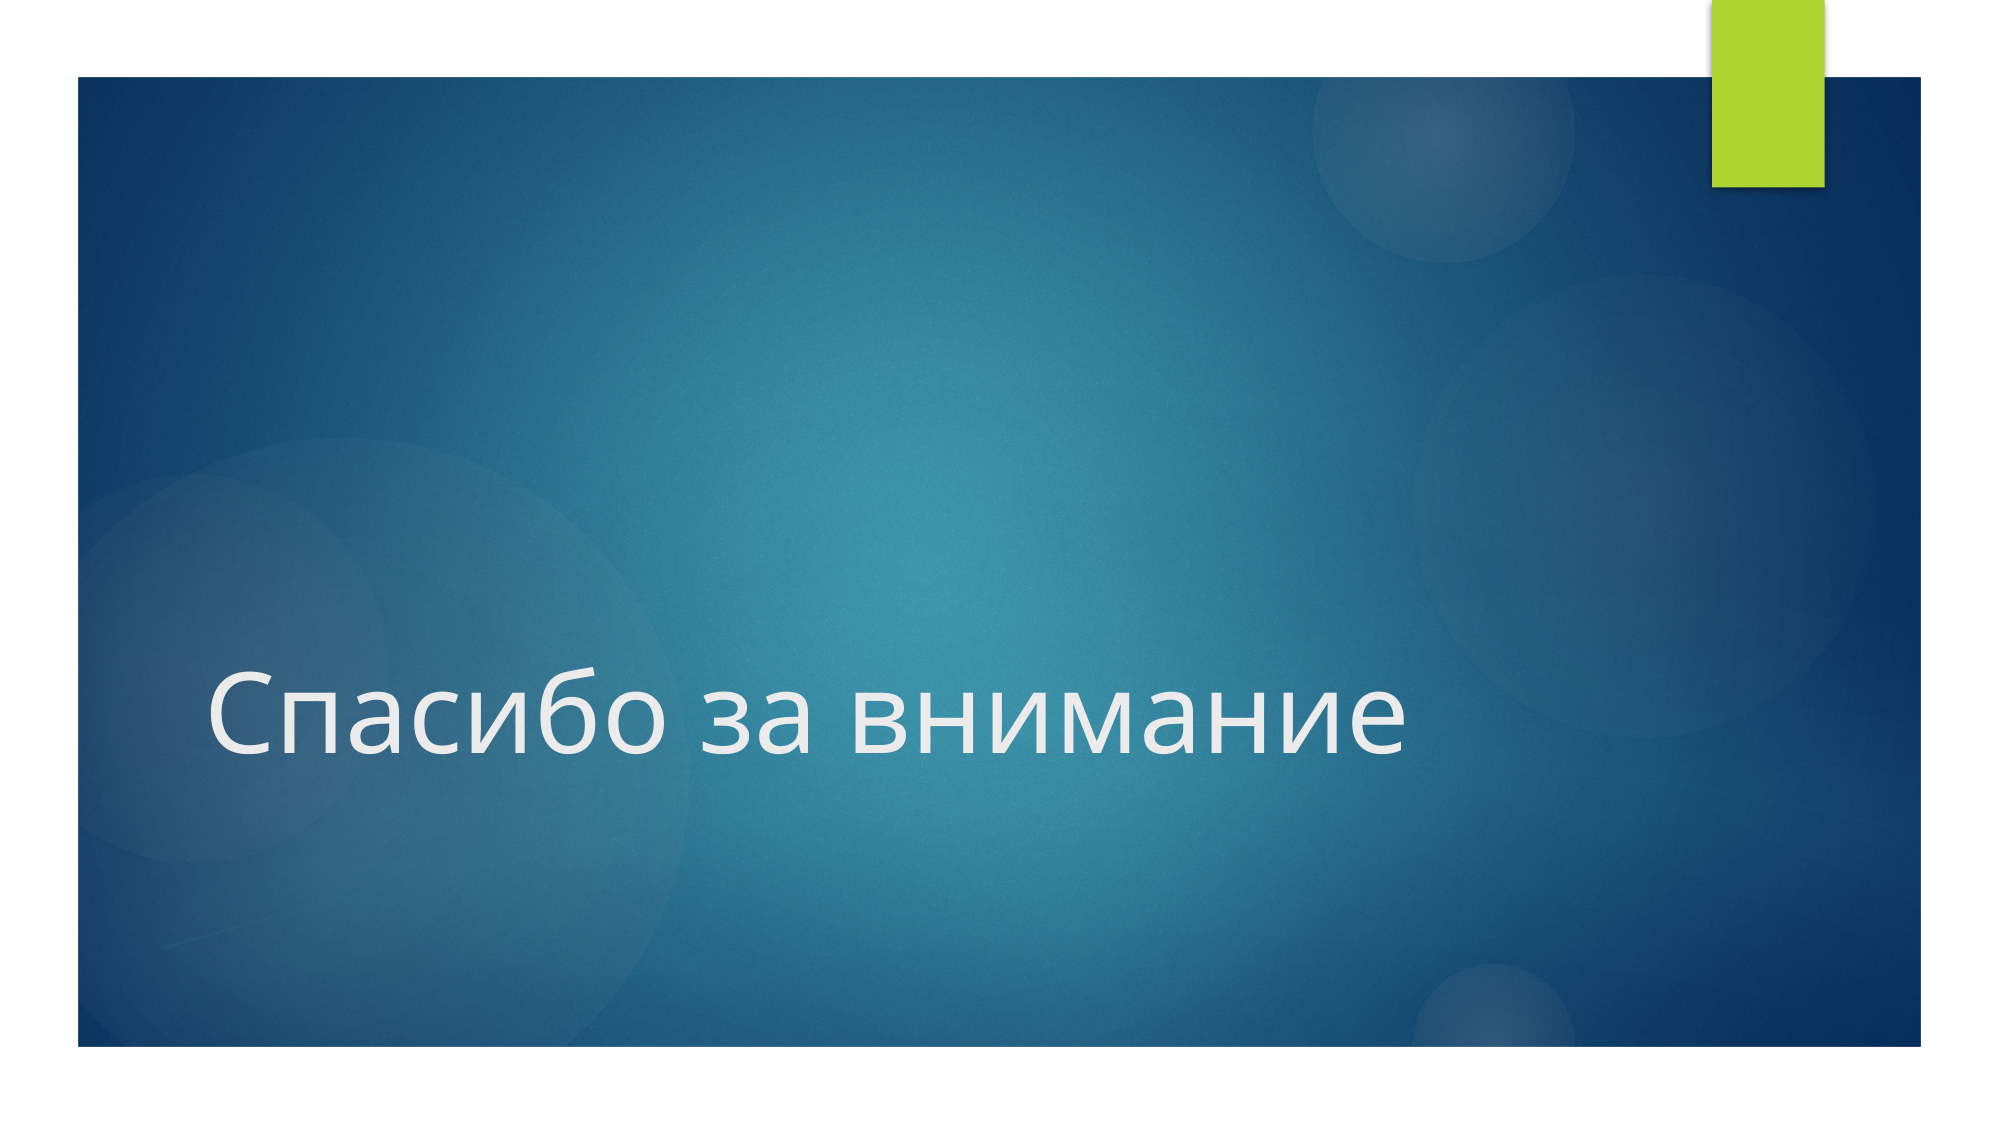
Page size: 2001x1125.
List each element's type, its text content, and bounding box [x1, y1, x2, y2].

title Спасибо за внимание [189, 344, 1638, 784]
